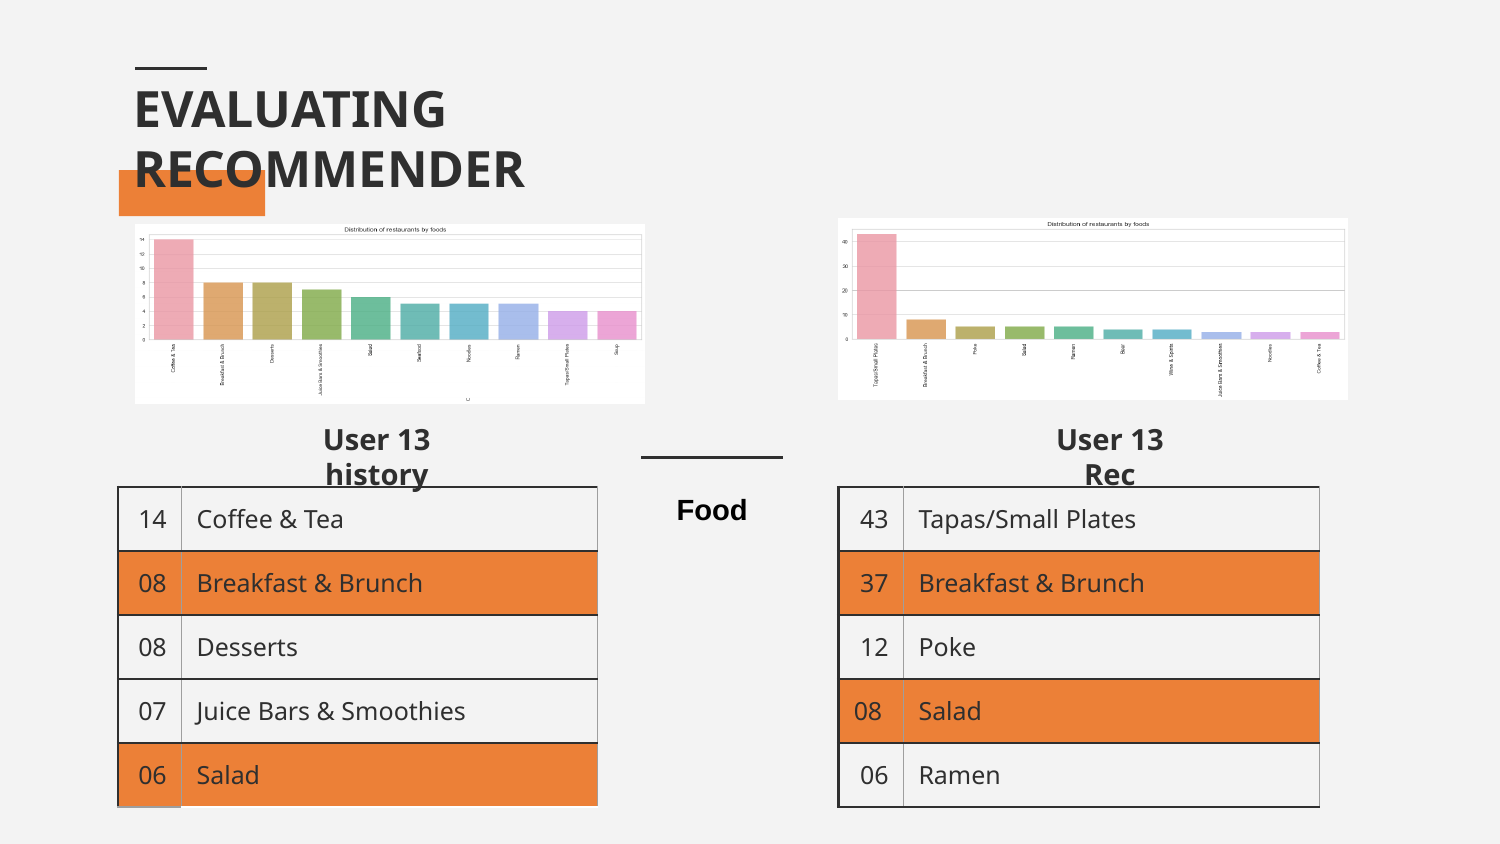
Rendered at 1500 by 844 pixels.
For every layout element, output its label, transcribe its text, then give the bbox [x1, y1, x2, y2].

table_cell Ramen [904, 744, 1319, 806]
table_header Coffee & Tea [182, 488, 597, 550]
table_cell Salad [904, 680, 1319, 742]
table_cell 07 [119, 680, 181, 742]
picture [837, 217, 1348, 400]
title EVALUATING RECOMMENDER [118, 62, 552, 219]
table_cell 06 [840, 744, 903, 806]
text_box Food [451, 480, 973, 542]
table_cell Salad [182, 744, 597, 806]
table_cell 08 [840, 680, 903, 742]
table_cell Desserts [182, 616, 597, 678]
table_header 43 [840, 542, 903, 550]
title User 13 Rec [1016, 407, 1204, 460]
title User 13 history [270, 412, 484, 460]
table_cell 12 [840, 616, 903, 678]
table_cell Juice Bars & Smoothies [182, 680, 597, 742]
table_cell 06 [119, 744, 181, 806]
table_cell 37 [840, 552, 903, 614]
table_cell Breakfast & Brunch [904, 552, 1319, 614]
table_header 14 [119, 488, 181, 550]
table_header Tapas/Small Plates [904, 488, 1319, 550]
picture [134, 224, 645, 405]
table_cell Poke [904, 616, 1319, 678]
table_cell 08 [119, 552, 181, 614]
table_cell 08 [119, 616, 181, 678]
table_cell Breakfast & Brunch [182, 552, 597, 614]
